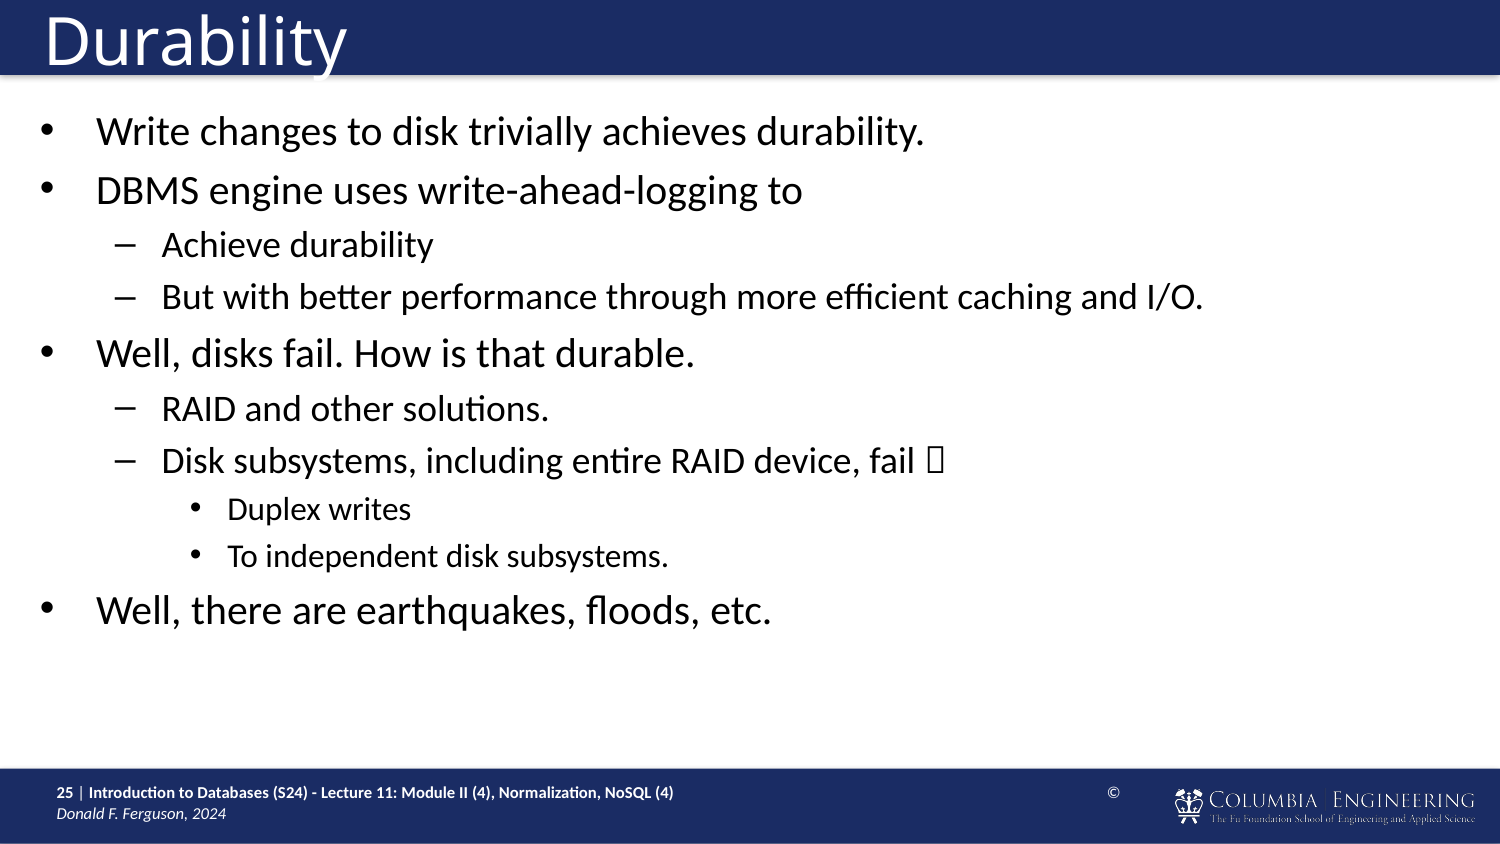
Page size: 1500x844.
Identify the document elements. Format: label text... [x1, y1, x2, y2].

list Write changes to disk trivially achieves durability. DBMS engine uses write-ahead-logging to Achieve durability But with better performance through more efficient caching and I/O. Well, disks fail. How is that durable. RAID and other solutions. Disk subsystems, including entire RAID device, fail  Duplex writes To independent disk subsystems. Well, there are earthquakes, floods, etc. [24, 96, 1475, 760]
title Durability [28, 0, 1450, 73]
